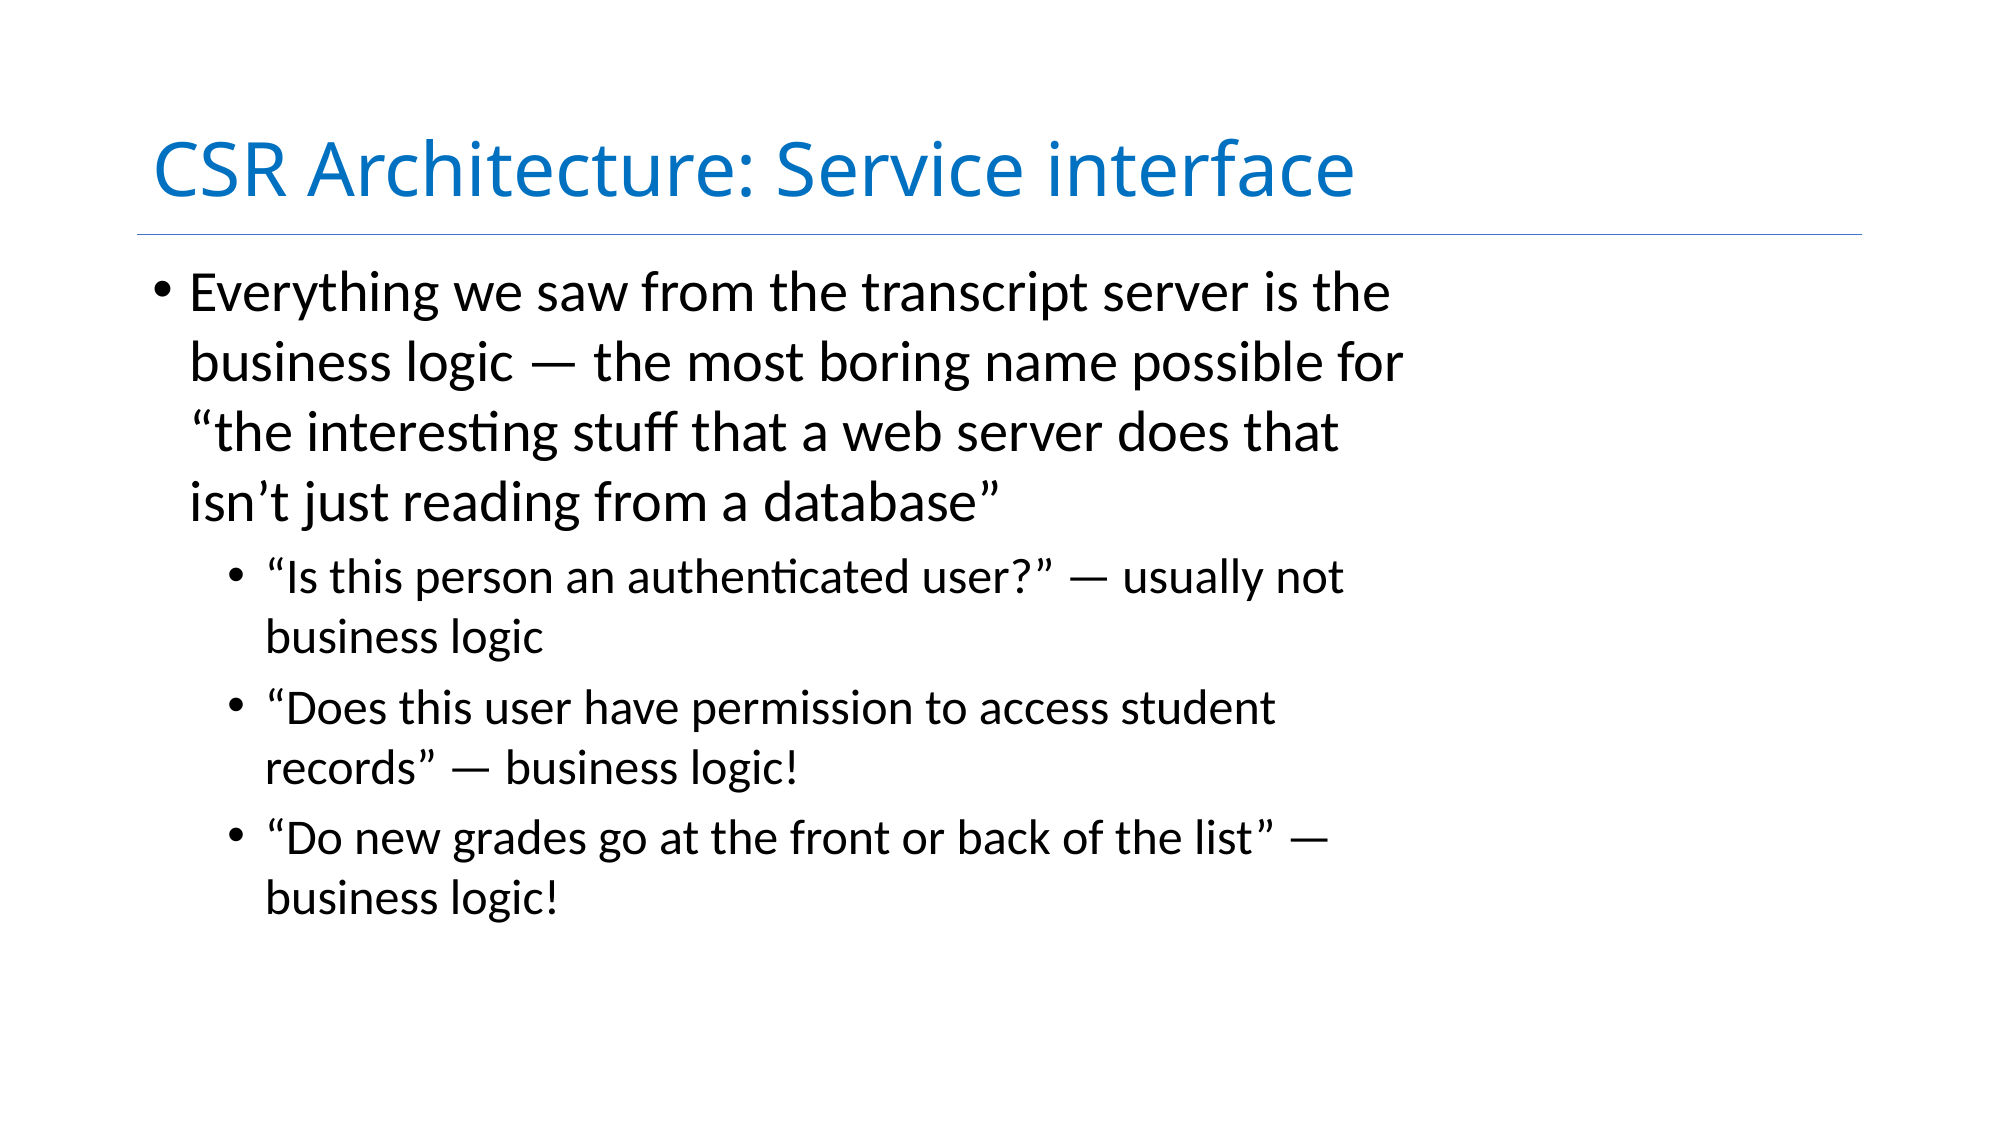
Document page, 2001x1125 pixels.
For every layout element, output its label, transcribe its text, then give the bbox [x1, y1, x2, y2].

title CSR Architecture: Service interface [137, 3, 1863, 221]
list Everything we saw from the transcript server is the business logic — the most boring name possible for “the interesting stuff that a web server does that isn’t just reading from a database” “Is this person an authenticated user?” — usually not business logic “Does this user have permission to access student records” — business logic! “Do new grades go at the front or back of the list” — business logic! [137, 246, 1432, 960]
